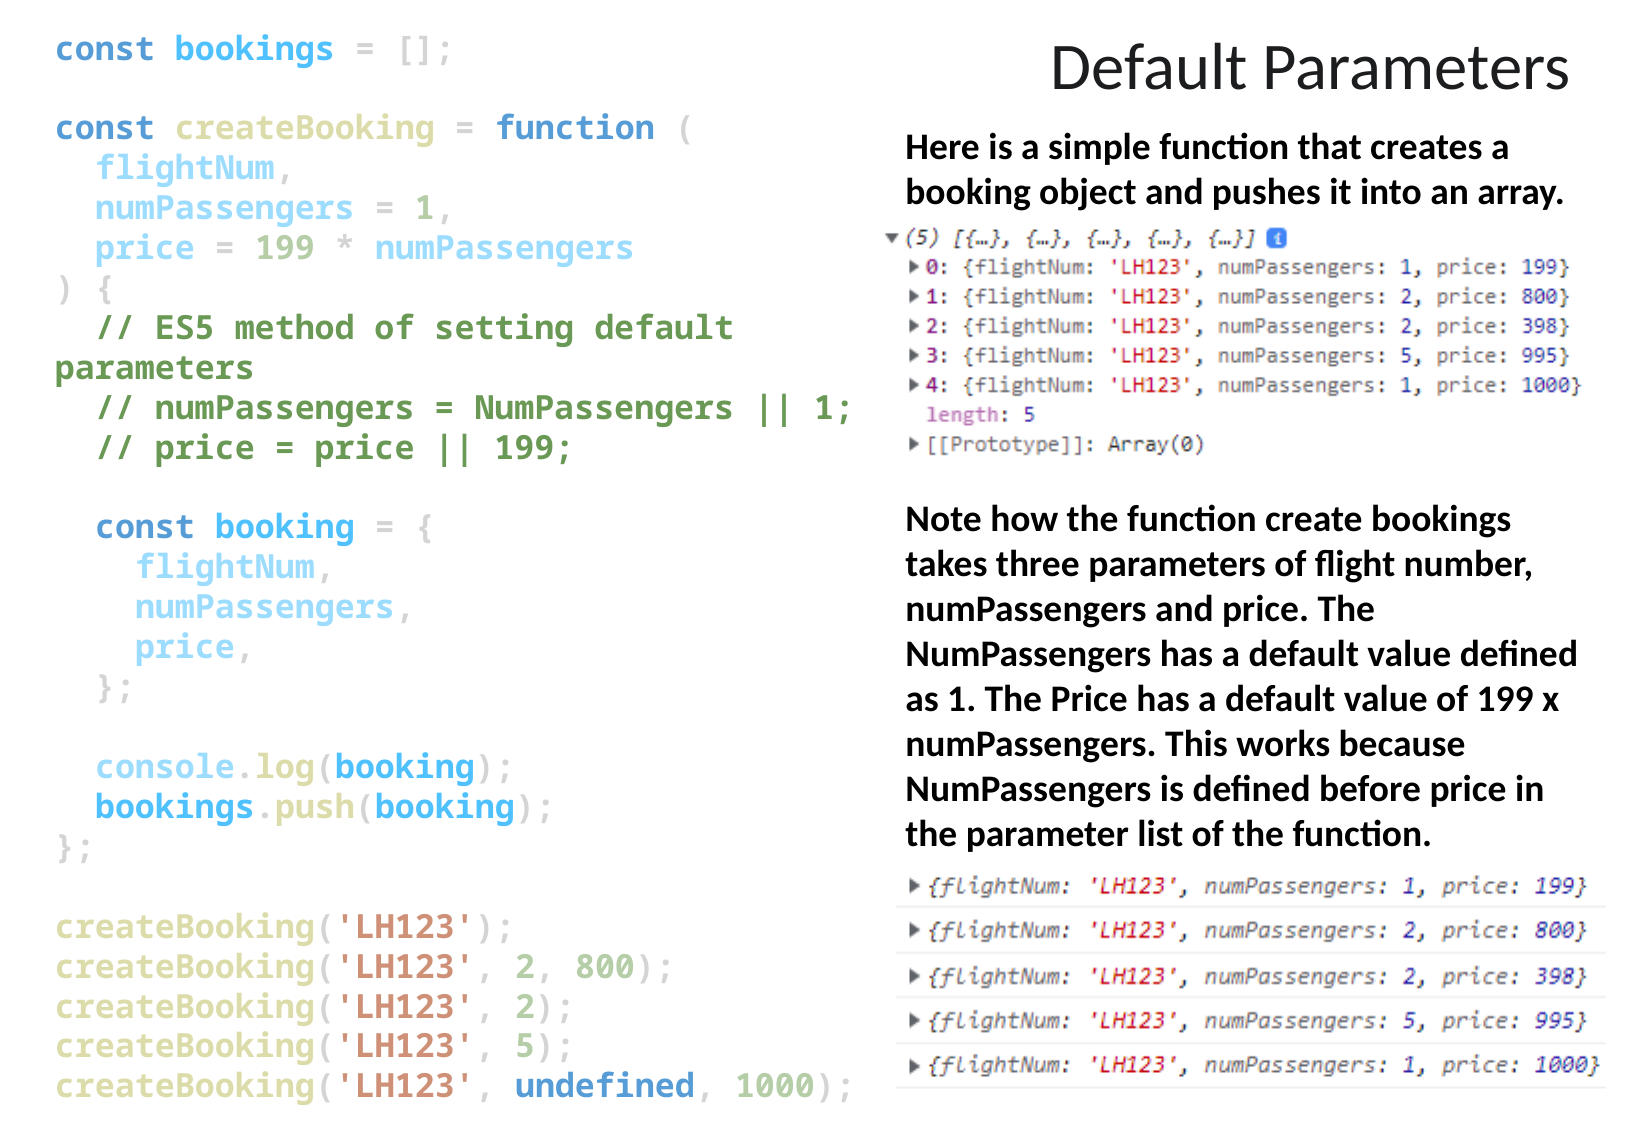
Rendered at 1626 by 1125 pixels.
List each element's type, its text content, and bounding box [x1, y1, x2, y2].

text_box const bookings = []; const createBooking = function ( flightNum, numPassengers = 1, price = 199 * numPassengers ) { // ES5 method of setting default parameters // numPassengers = NumPassengers || 1; // price = price || 199; const booking = { flightNum, numPassengers, price, }; console.log(booking); bookings.push(booking); }; createBooking('LH123'); createBooking('LH123', 2, 800); createBooking('LH123', 2); createBooking('LH123', 5); createBooking('LH123', undefined, 1000); [40, 19, 937, 1112]
picture [896, 864, 1606, 1091]
picture [873, 219, 1589, 459]
text_box Default Parameters [1035, 15, 1625, 111]
text_box Here is a simple function that creates a booking object and pushes it into an array. [890, 115, 1606, 220]
text_box Note how the function create bookings takes three parameters of flight number, numPassengers and price. The NumPassengers has a default value defined as 1. The Price has a default value of 199 x numPassengers. This works because NumPassengers is defined before price in the parameter list of the function. [890, 486, 1606, 861]
